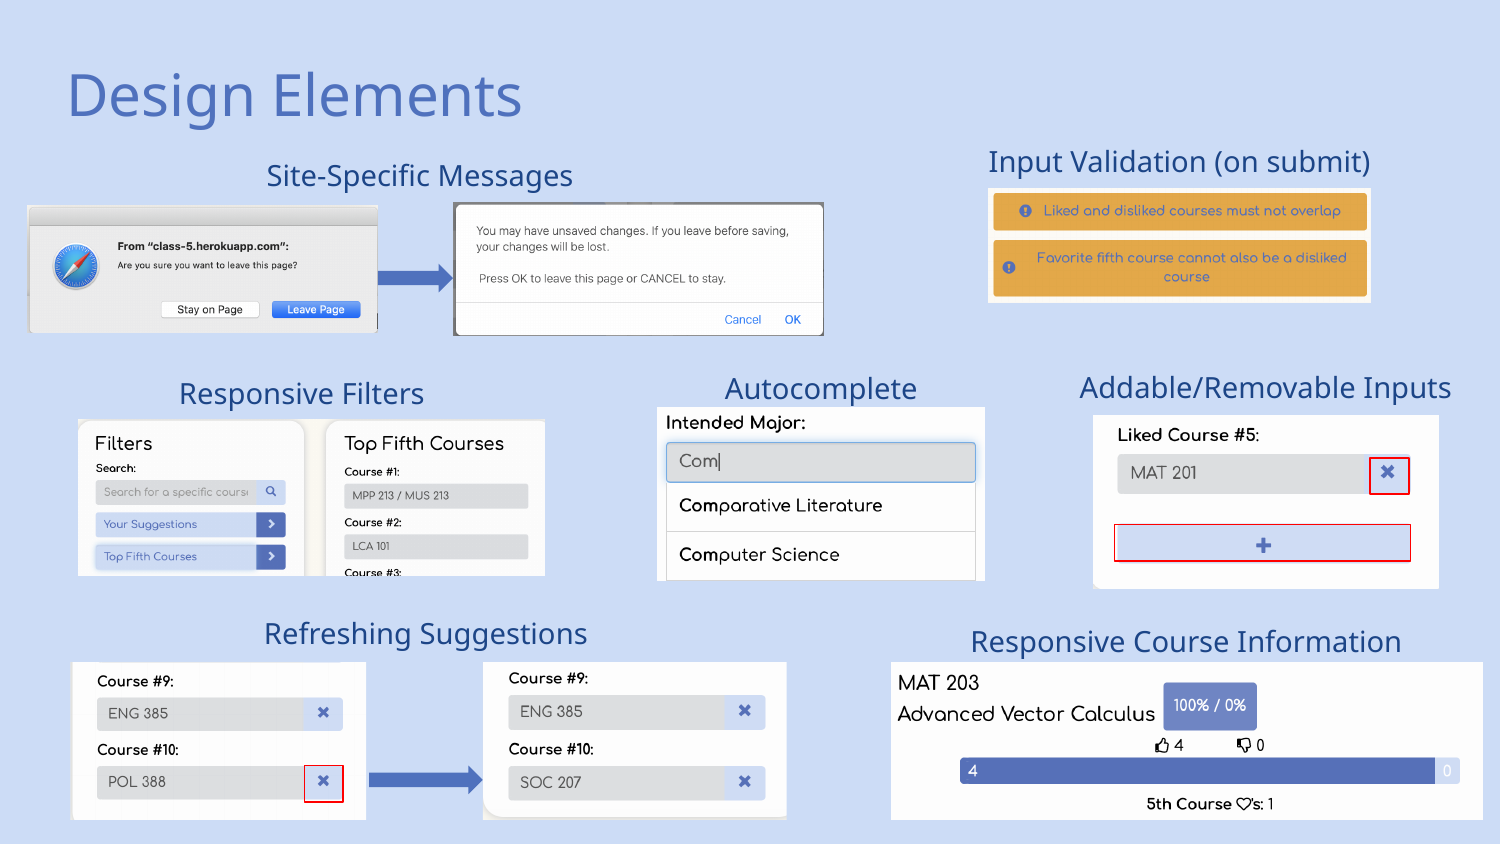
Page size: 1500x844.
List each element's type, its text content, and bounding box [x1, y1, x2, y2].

picture [452, 202, 825, 337]
text_box Autocomplete [601, 355, 1041, 406]
picture [27, 205, 378, 333]
text_box Responsive Course Information [891, 608, 1481, 659]
text_box Site-Specific Messages [125, 141, 715, 192]
text_box Input Validation (on submit) [884, 128, 1475, 179]
picture [78, 418, 545, 577]
text_box [384, 263, 447, 293]
picture [657, 407, 985, 581]
title Design Elements [51, 43, 1449, 138]
text_box Refreshing Suggestions [206, 600, 646, 651]
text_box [1092, 415, 1439, 589]
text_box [70, 662, 367, 820]
picture [988, 188, 1372, 303]
picture [891, 662, 1483, 820]
text_box [371, 765, 477, 795]
text_box Addable/Removable Inputs [1020, 353, 1500, 404]
picture [482, 662, 787, 820]
text_box Responsive Filters [7, 360, 597, 411]
